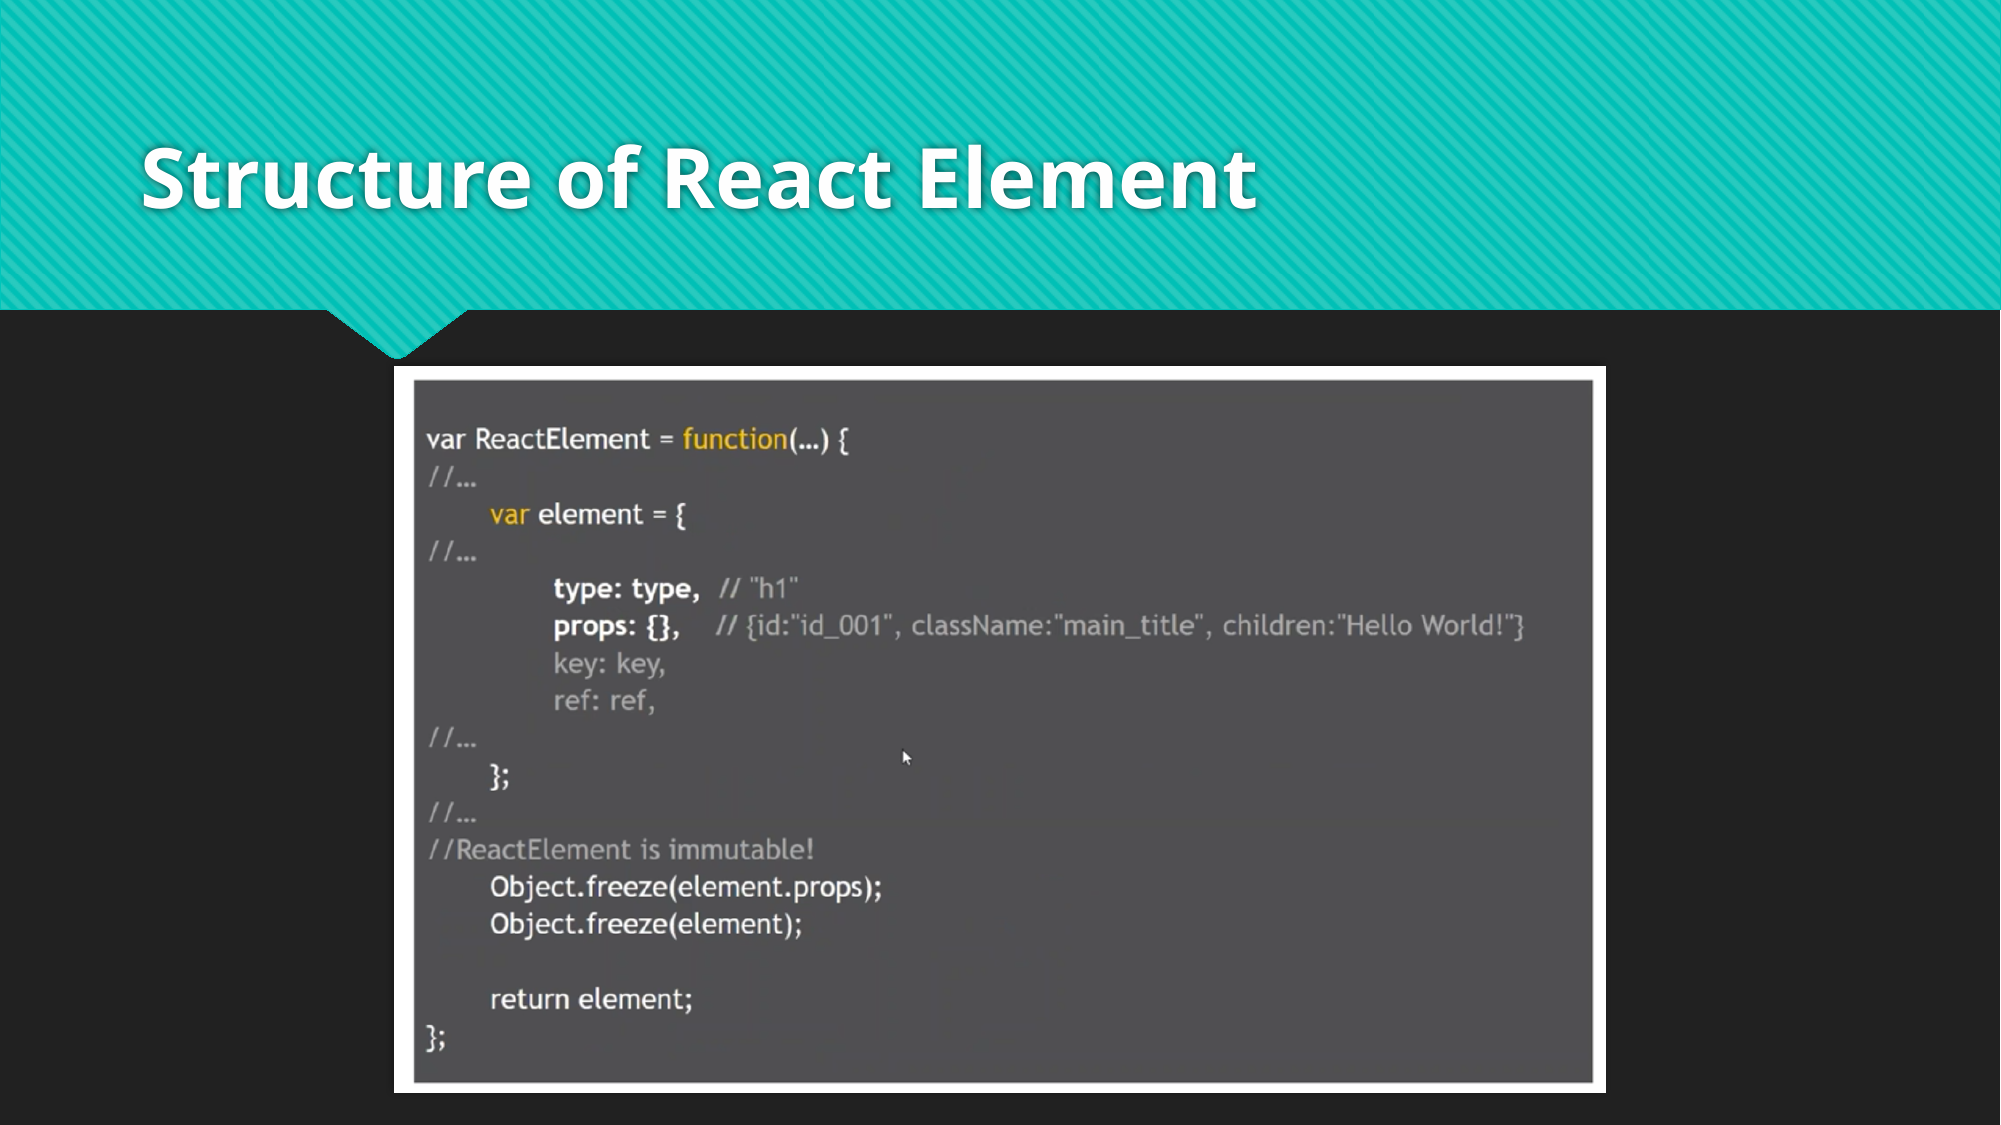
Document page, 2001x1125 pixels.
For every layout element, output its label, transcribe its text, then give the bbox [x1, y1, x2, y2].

picture [1, 0, 2000, 358]
picture [394, 365, 1606, 1094]
title Structure of React Element [132, 72, 1868, 234]
